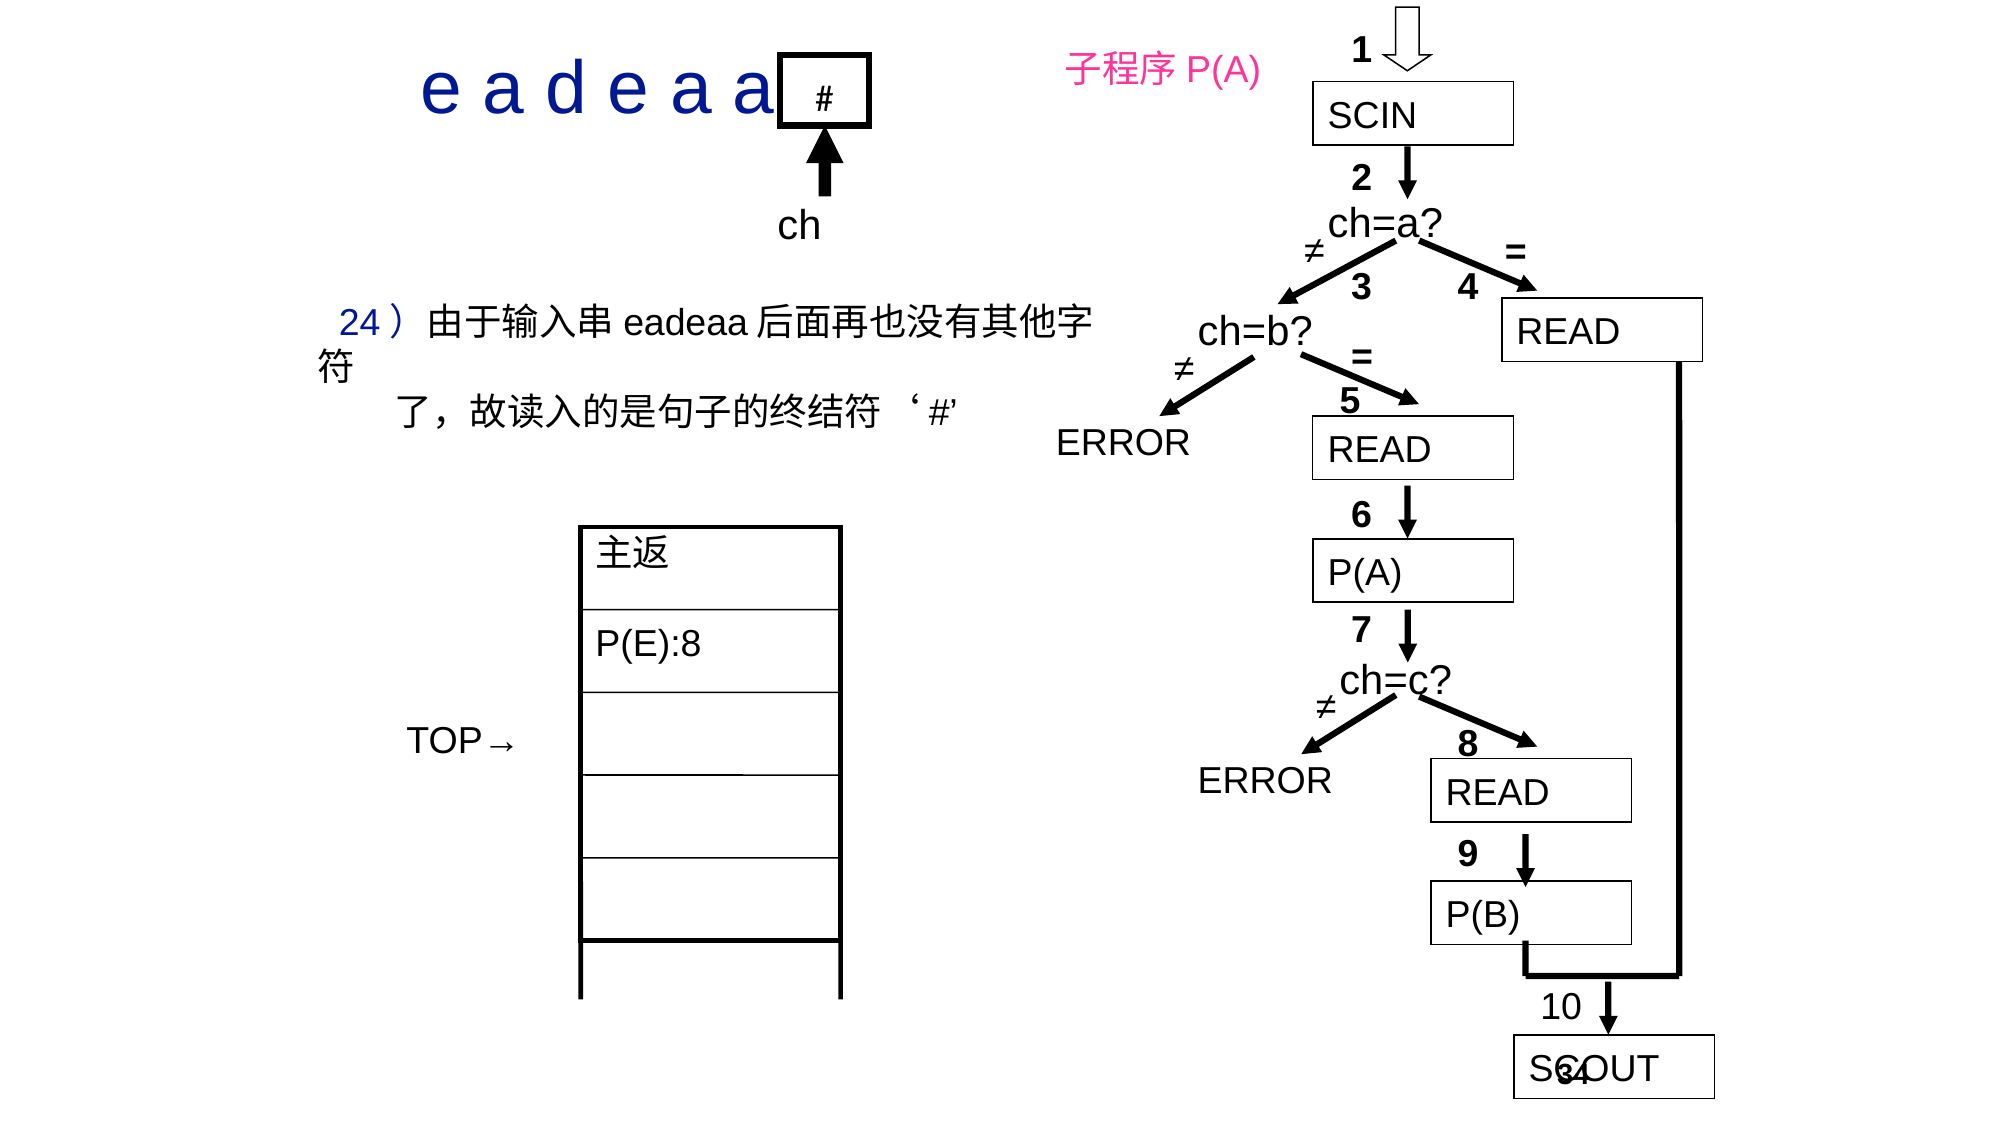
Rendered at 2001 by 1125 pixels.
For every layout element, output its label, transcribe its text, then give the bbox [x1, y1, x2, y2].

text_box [762, 54, 888, 256]
text_box 主返 P(E):8 [580, 693, 841, 857]
text_box 24）由于输入串eadeaa后面再也没有其他字符 了，故读入的是句子的终结符‘#’ [303, 290, 1041, 441]
text_box 主返 P(E):8 [580, 527, 841, 609]
slide_number 34 [1407, 1099, 1605, 1103]
text_box 主返 P(E):8 [580, 610, 841, 692]
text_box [1041, 7, 1715, 1099]
text_box 主返 P(E):8 [580, 858, 841, 941]
text_box e a d e a a [405, 30, 790, 136]
text_box TOP→ [391, 709, 569, 769]
